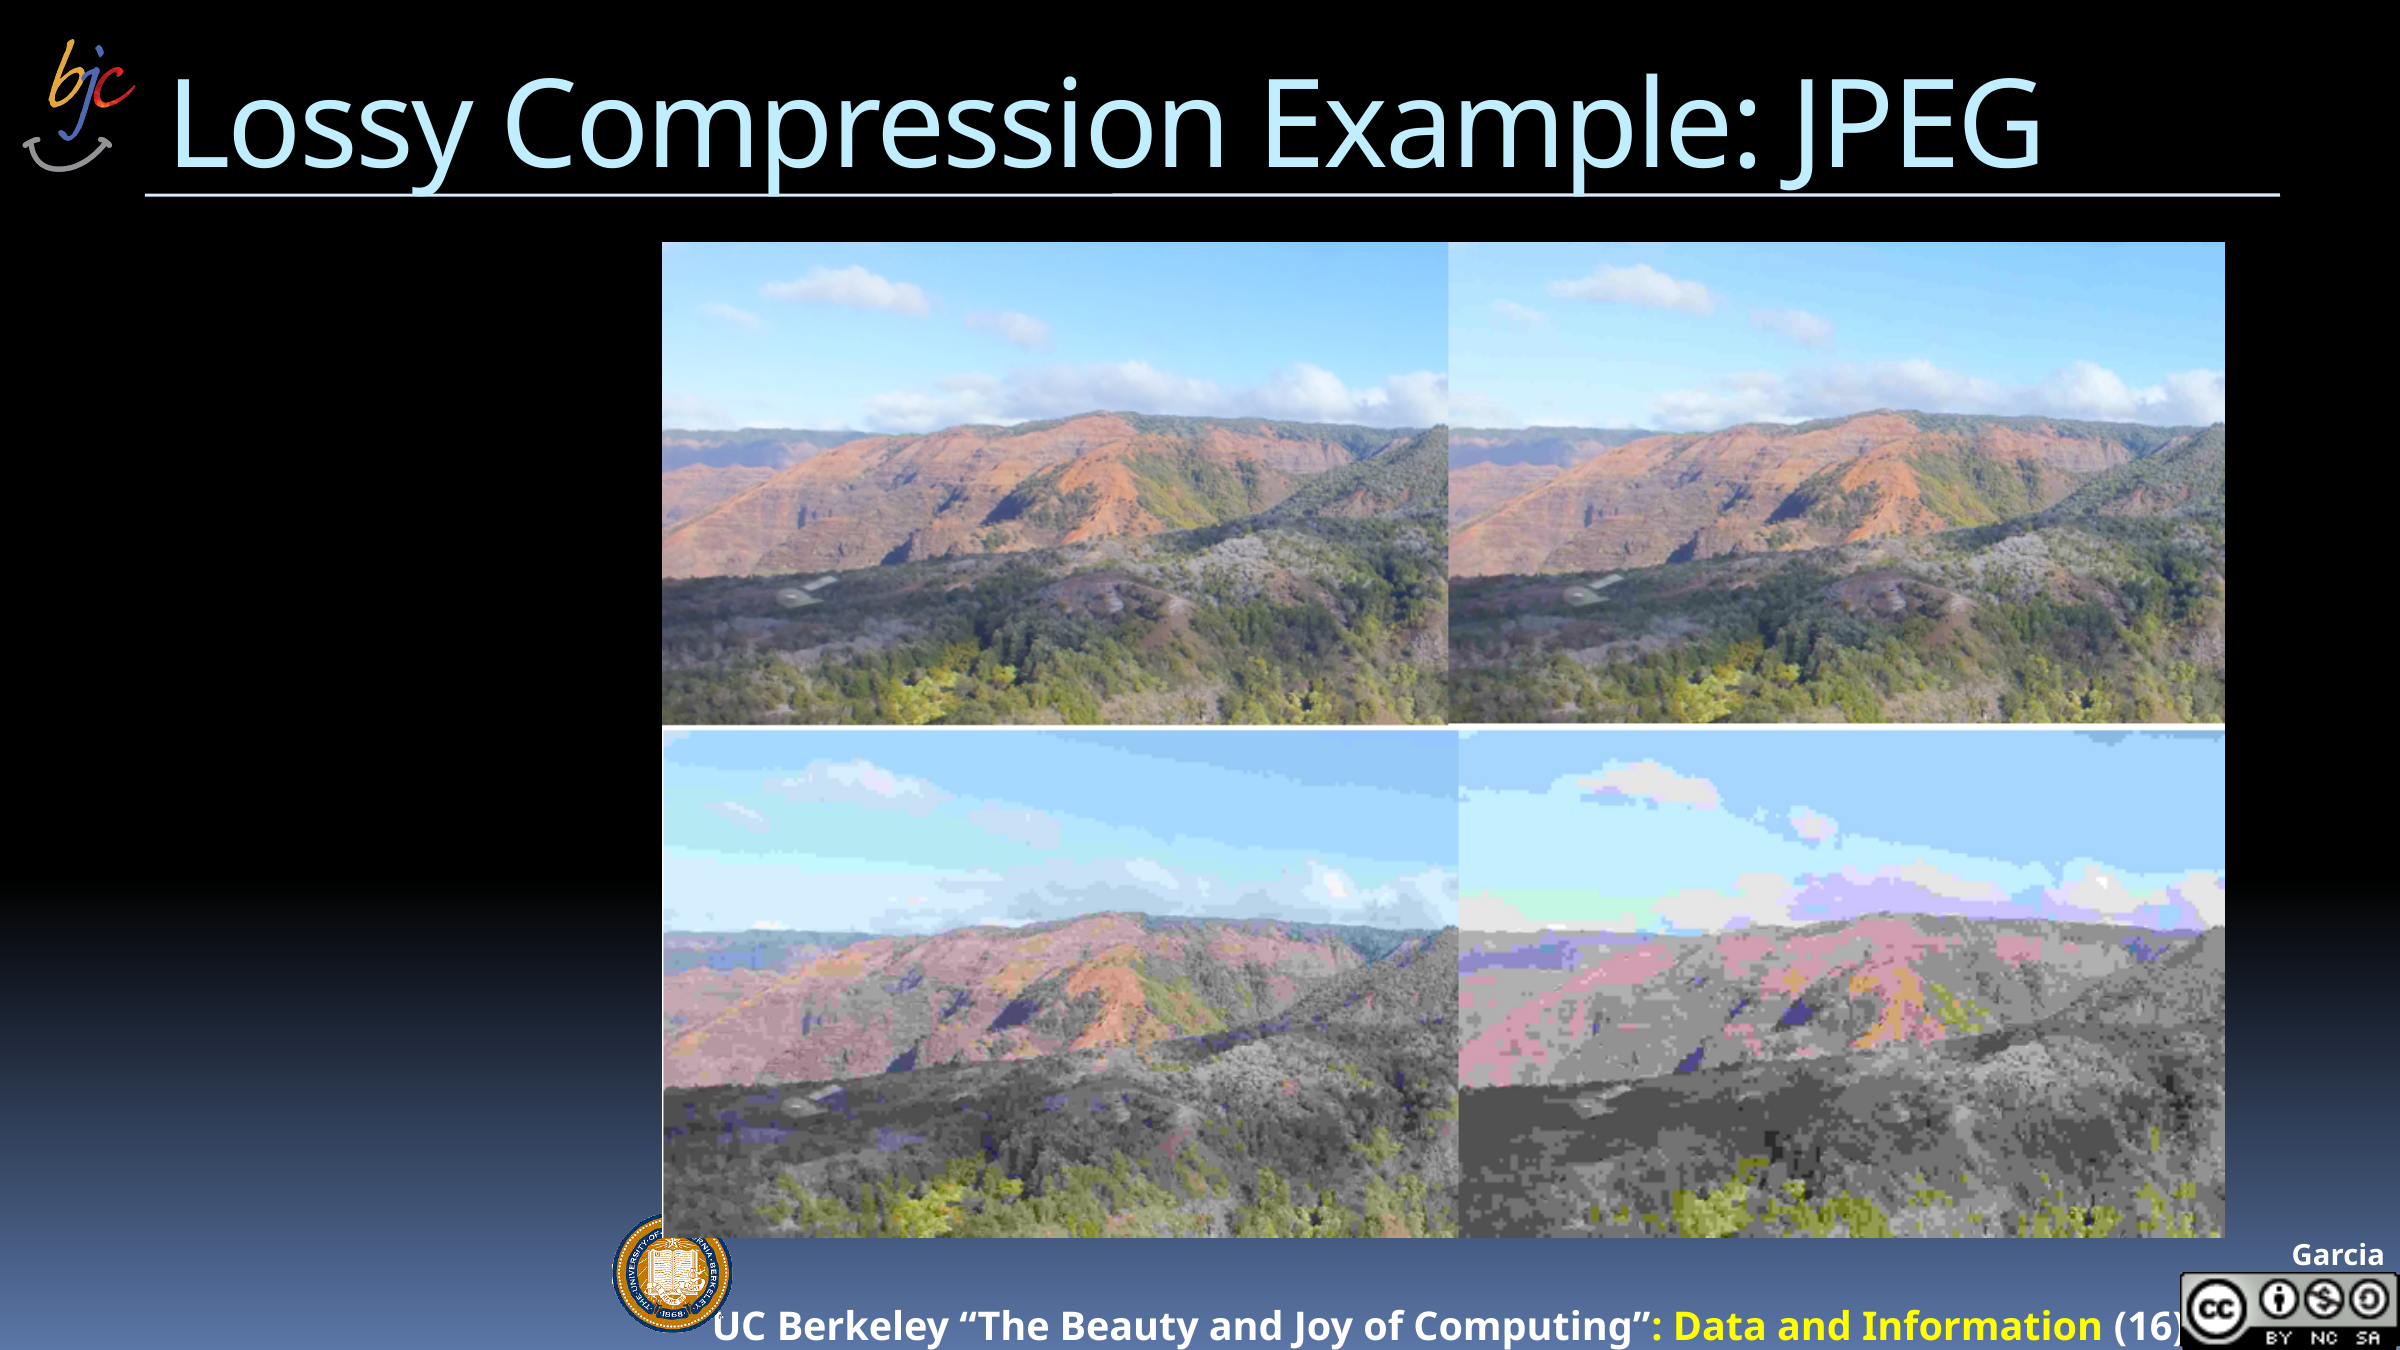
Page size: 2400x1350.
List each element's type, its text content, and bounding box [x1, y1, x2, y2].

picture [20, 35, 137, 175]
picture [661, 241, 2226, 1238]
picture [2180, 1272, 2400, 1350]
title Lossy Compression Example: JPEG [144, 33, 2288, 184]
picture [612, 1212, 733, 1333]
